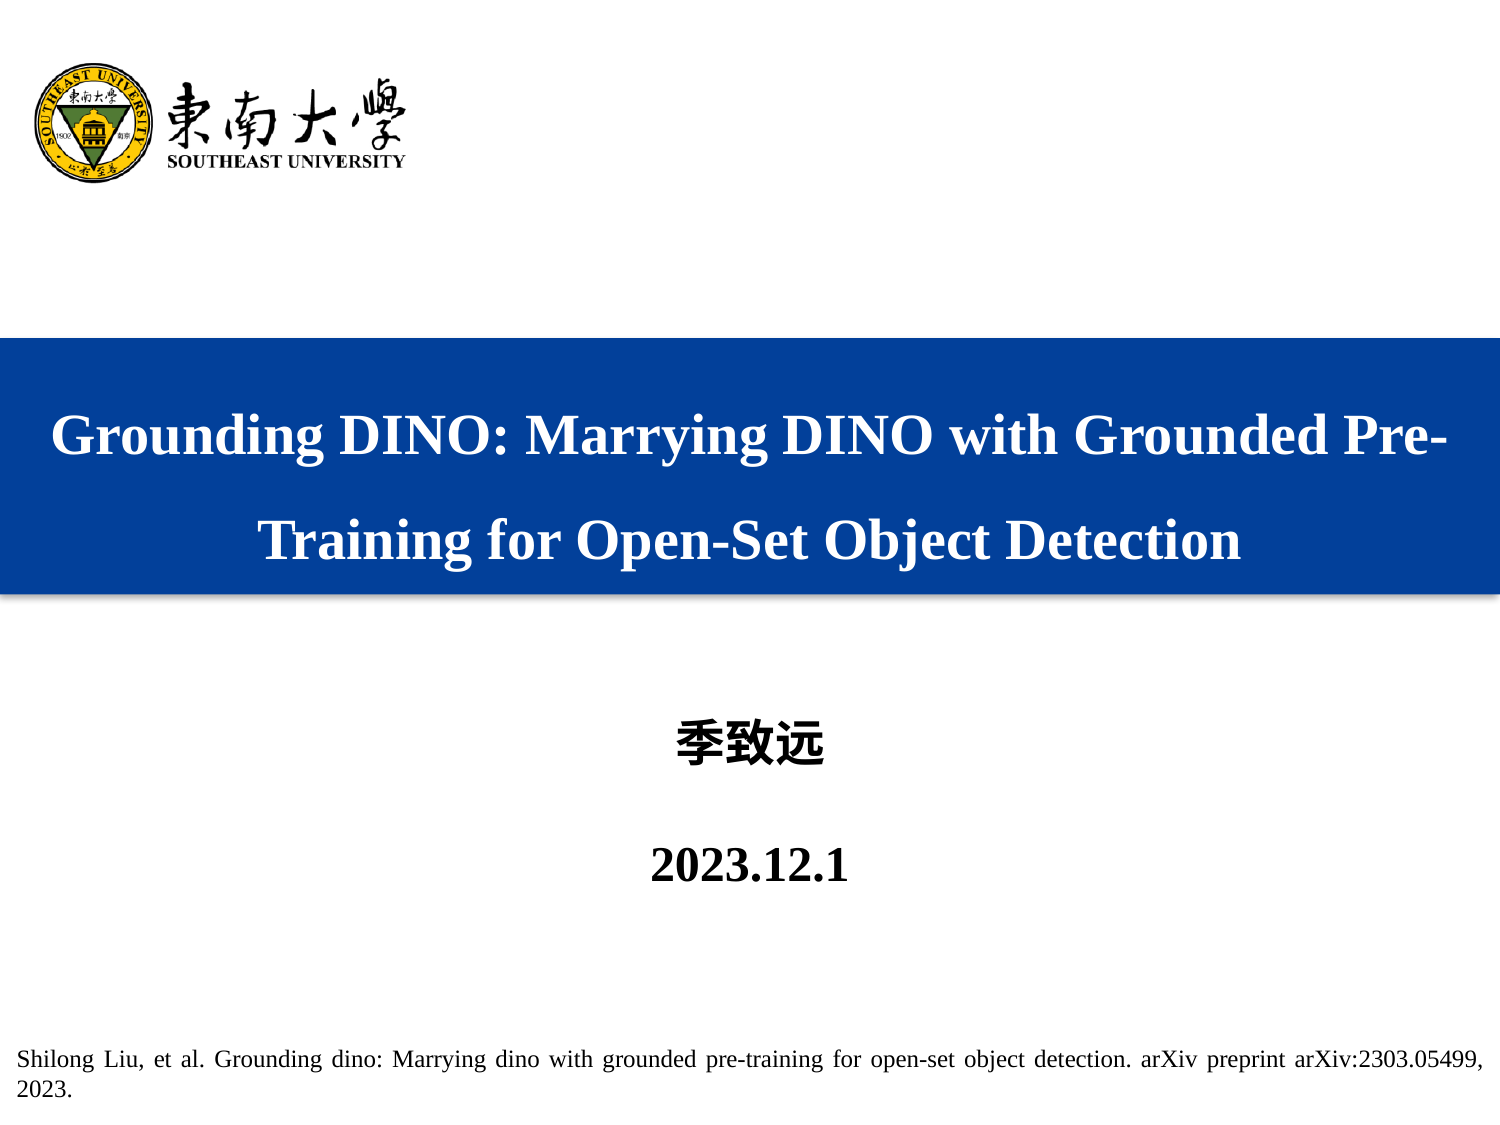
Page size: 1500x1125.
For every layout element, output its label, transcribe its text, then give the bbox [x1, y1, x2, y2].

subtitle 季致远 2023.12.1 [225, 704, 1275, 992]
picture [29, 58, 408, 185]
text_box Grounding DINO: Marrying DINO with Grounded Pre-Training for Open-Set Object Detection [0, 338, 1500, 595]
text_box Shilong Liu, et al. Grounding dino: Marrying dino with grounded pre-training for open-set object detection. arXiv preprint arXiv:2303.05499, 2023. [1, 1034, 1500, 1110]
